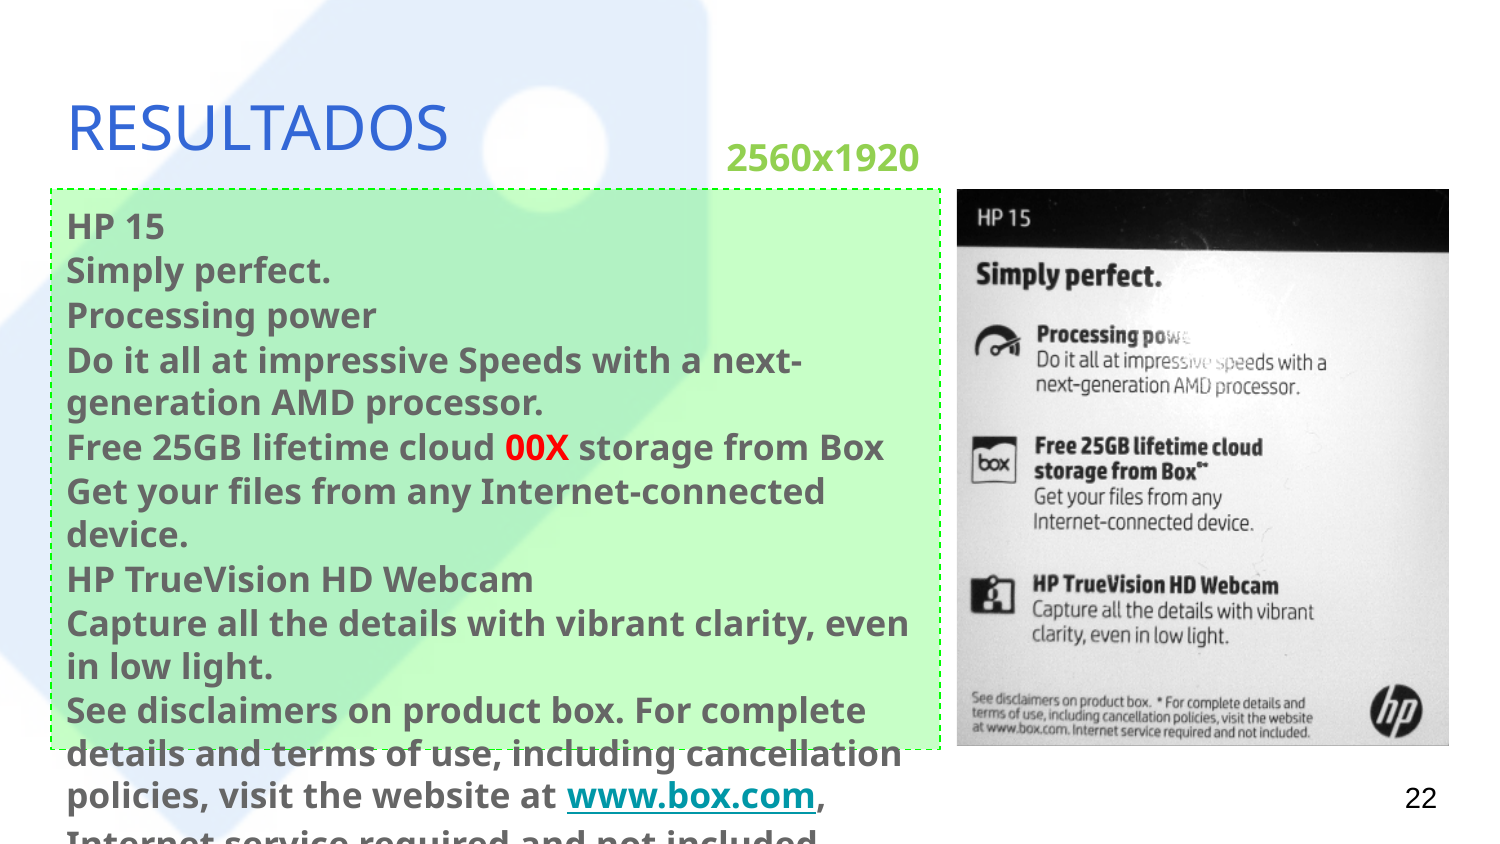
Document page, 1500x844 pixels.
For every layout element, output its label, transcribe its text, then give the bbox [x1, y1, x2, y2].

slide_number 22 [1389, 764, 1480, 830]
picture [0, 0, 811, 844]
picture [956, 188, 1450, 750]
title RESULTADOS [815, 72, 1449, 167]
list HP 15 Simply perfect. Processing power Do it all at impressive Speeds with a next-generation AMD processor. Free 25GB lifetime cloud 00X storage from Box Get your files from any Internet-connected device. HP TrueVision HD Webcam Capture all the details with vibrant clarity, even in low light. See disclaimers on product box. For complete details and terms of use, including cancellation policies, visit the website at www.box.com, Internet service required and not included. [815, 189, 940, 750]
text_box 2560x1920 [815, 127, 941, 187]
